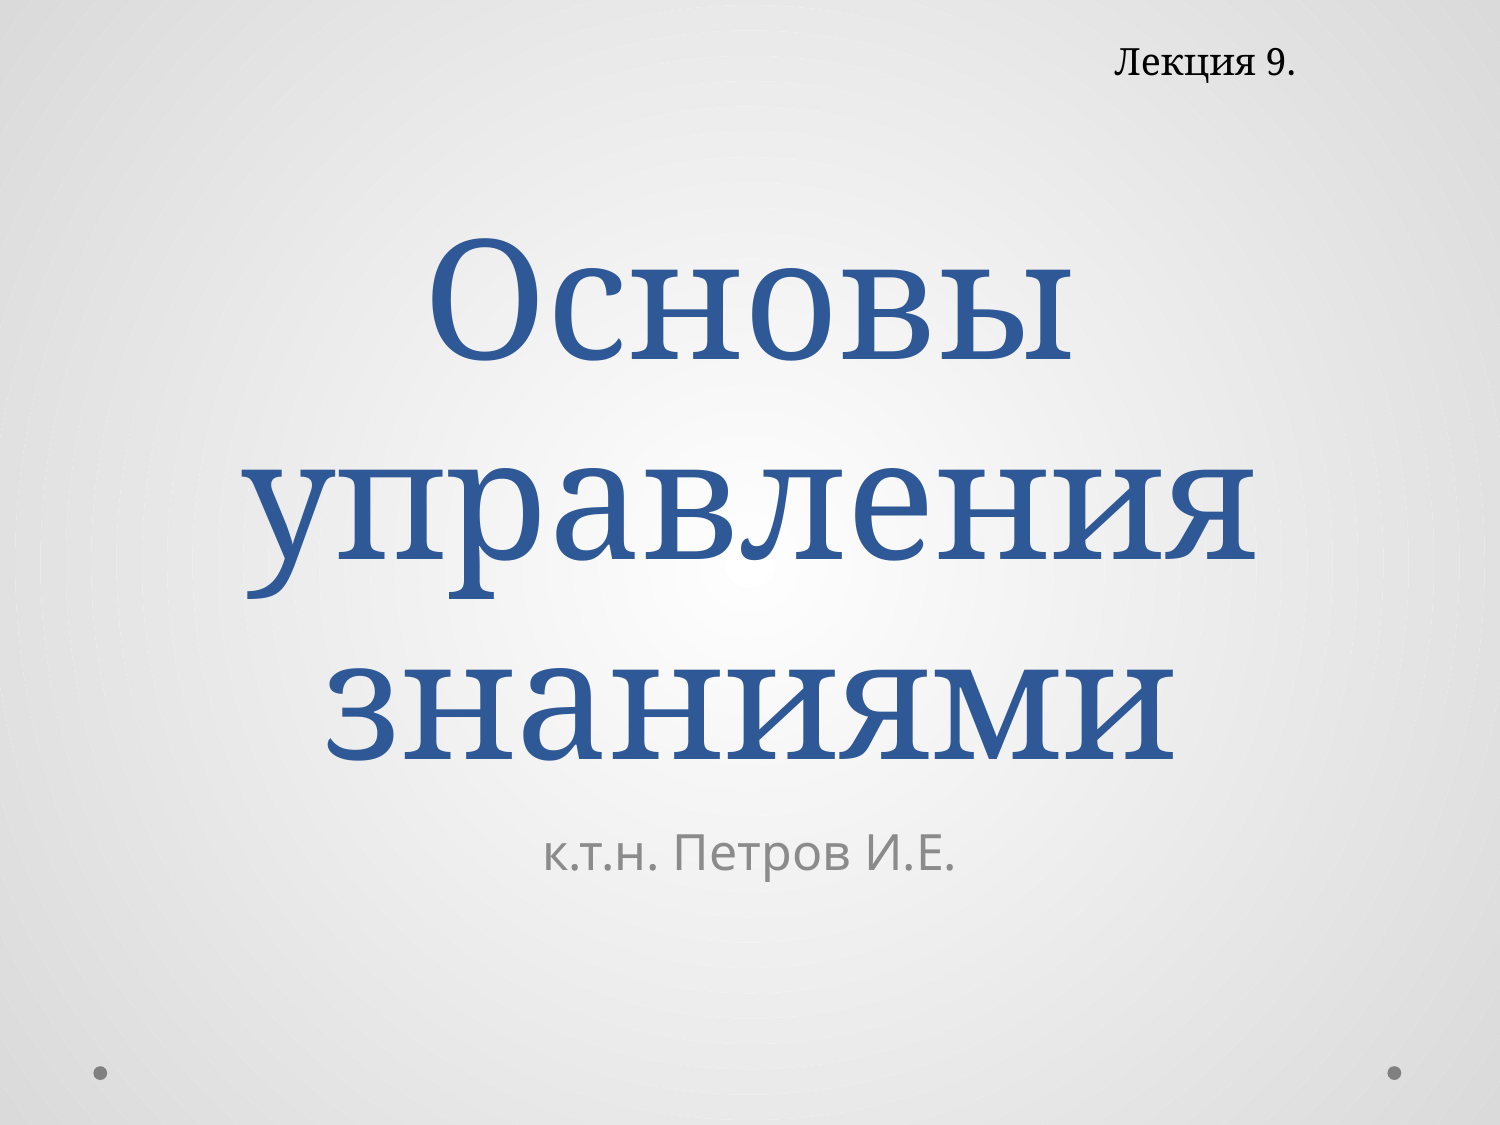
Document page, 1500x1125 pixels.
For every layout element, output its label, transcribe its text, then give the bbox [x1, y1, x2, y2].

subtitle к.т.н. Петров И.Е. [225, 812, 1275, 1013]
text_box Лекция 9. [1099, 30, 1311, 91]
title Основы управления знаниями [112, 99, 1388, 800]
